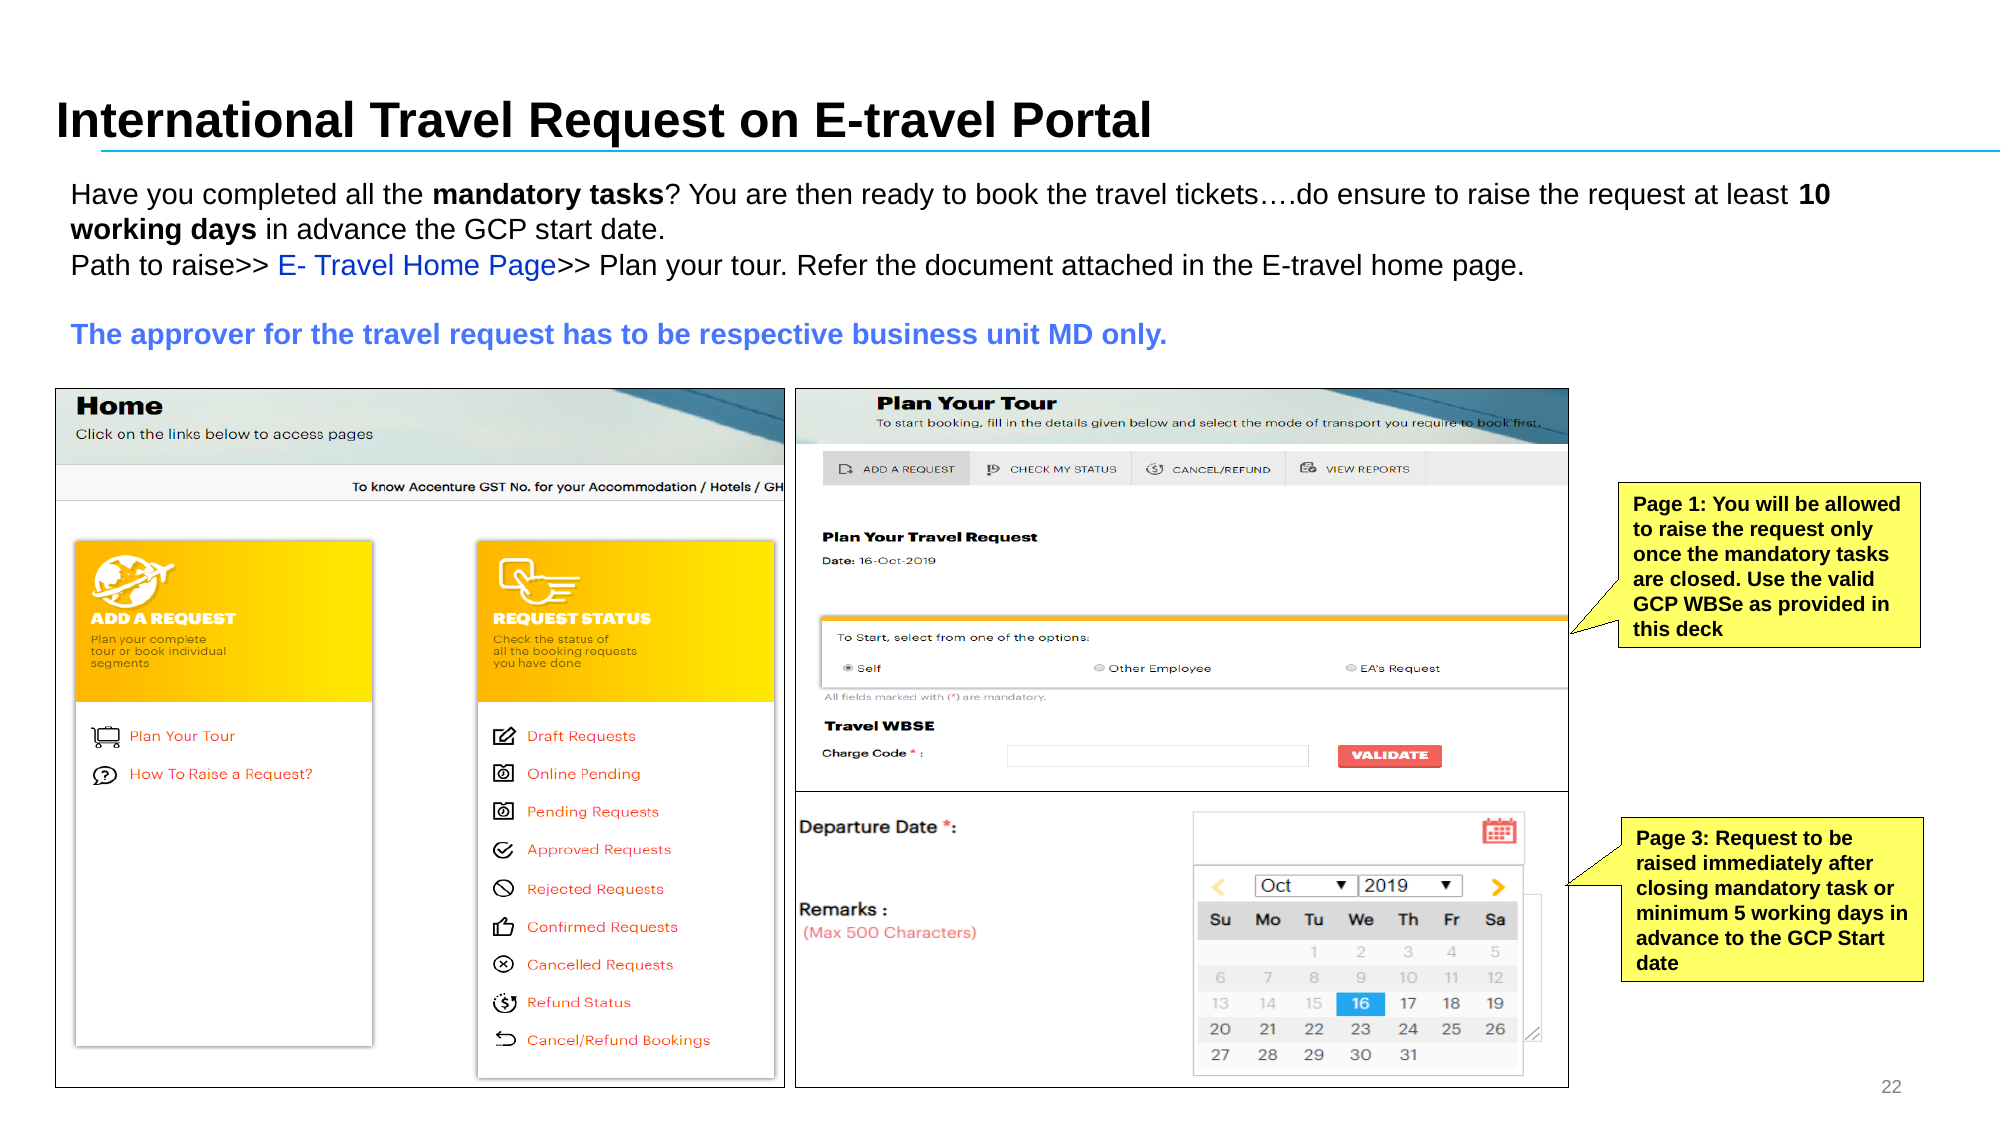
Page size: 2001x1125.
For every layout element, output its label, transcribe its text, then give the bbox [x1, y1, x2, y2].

text_box Have you completed all the mandatory tasks? You are then ready to book the travel tickets….do ensure to raise the request at least 10 working days in advance the GCP start date. Path to raise>> E- Travel Home Page>> Plan your tour. Refer the document attached in the E-travel home page. The approver for the travel request has to be respective business unit MD only. [55, 168, 1939, 358]
picture [55, 388, 785, 1088]
title International Travel Request on E-travel Portal [55, 18, 1902, 148]
picture [795, 388, 1570, 1088]
text_box Page 3: Request to be raised immediately after closing mandatory task or minimum 5 working days in advance to the GCP Start date [1573, 817, 1924, 982]
text_box Page 1: You will be allowed to raise the request only once the mandatory tasks are closed. Use the valid GCP WBSe as provided in this deck [1573, 482, 1921, 648]
